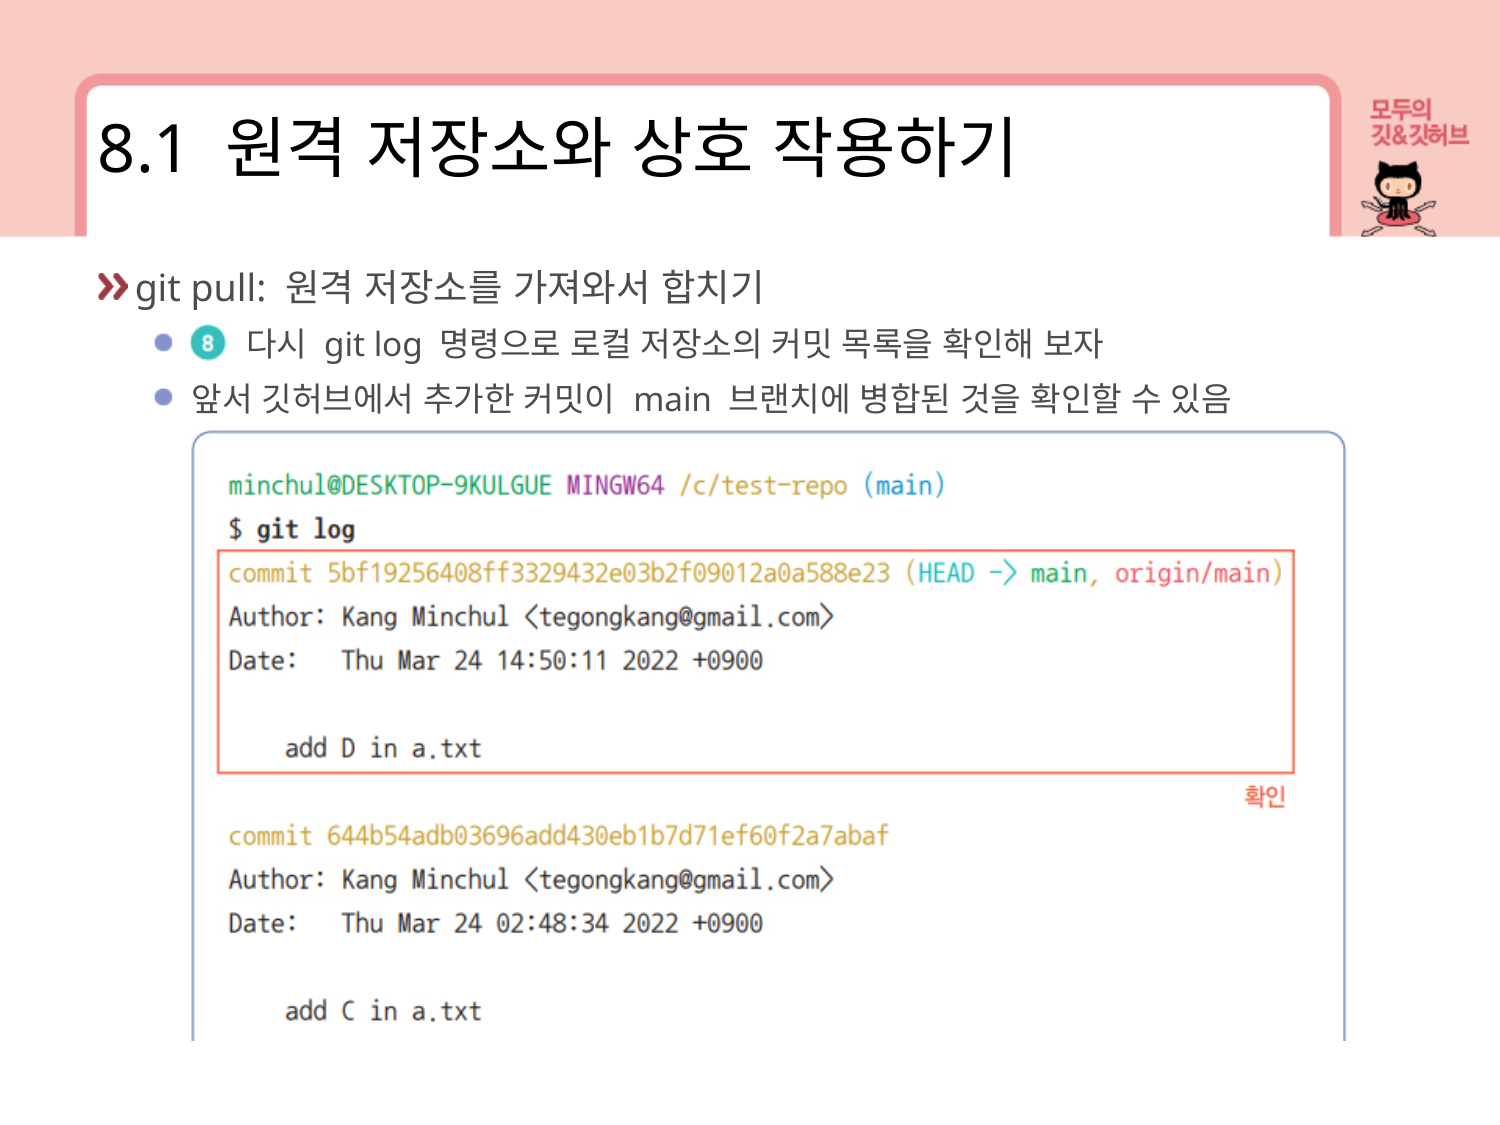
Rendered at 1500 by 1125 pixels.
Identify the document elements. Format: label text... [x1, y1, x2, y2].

picture [0, 0, 1500, 1125]
text_box git pull: 원격 저장소를 가져와서 합치기 다시 git log 명령으로 로컬 저장소의 커밋 목록을 확인해 보자 앞서 깃허브에서 추가한 커밋이 main 브랜치에 병합된 것을 확인할 수 있음 [82, 252, 1413, 1067]
text_box 8.1 원격 저장소와 상호 작용하기 [82, 61, 1413, 193]
